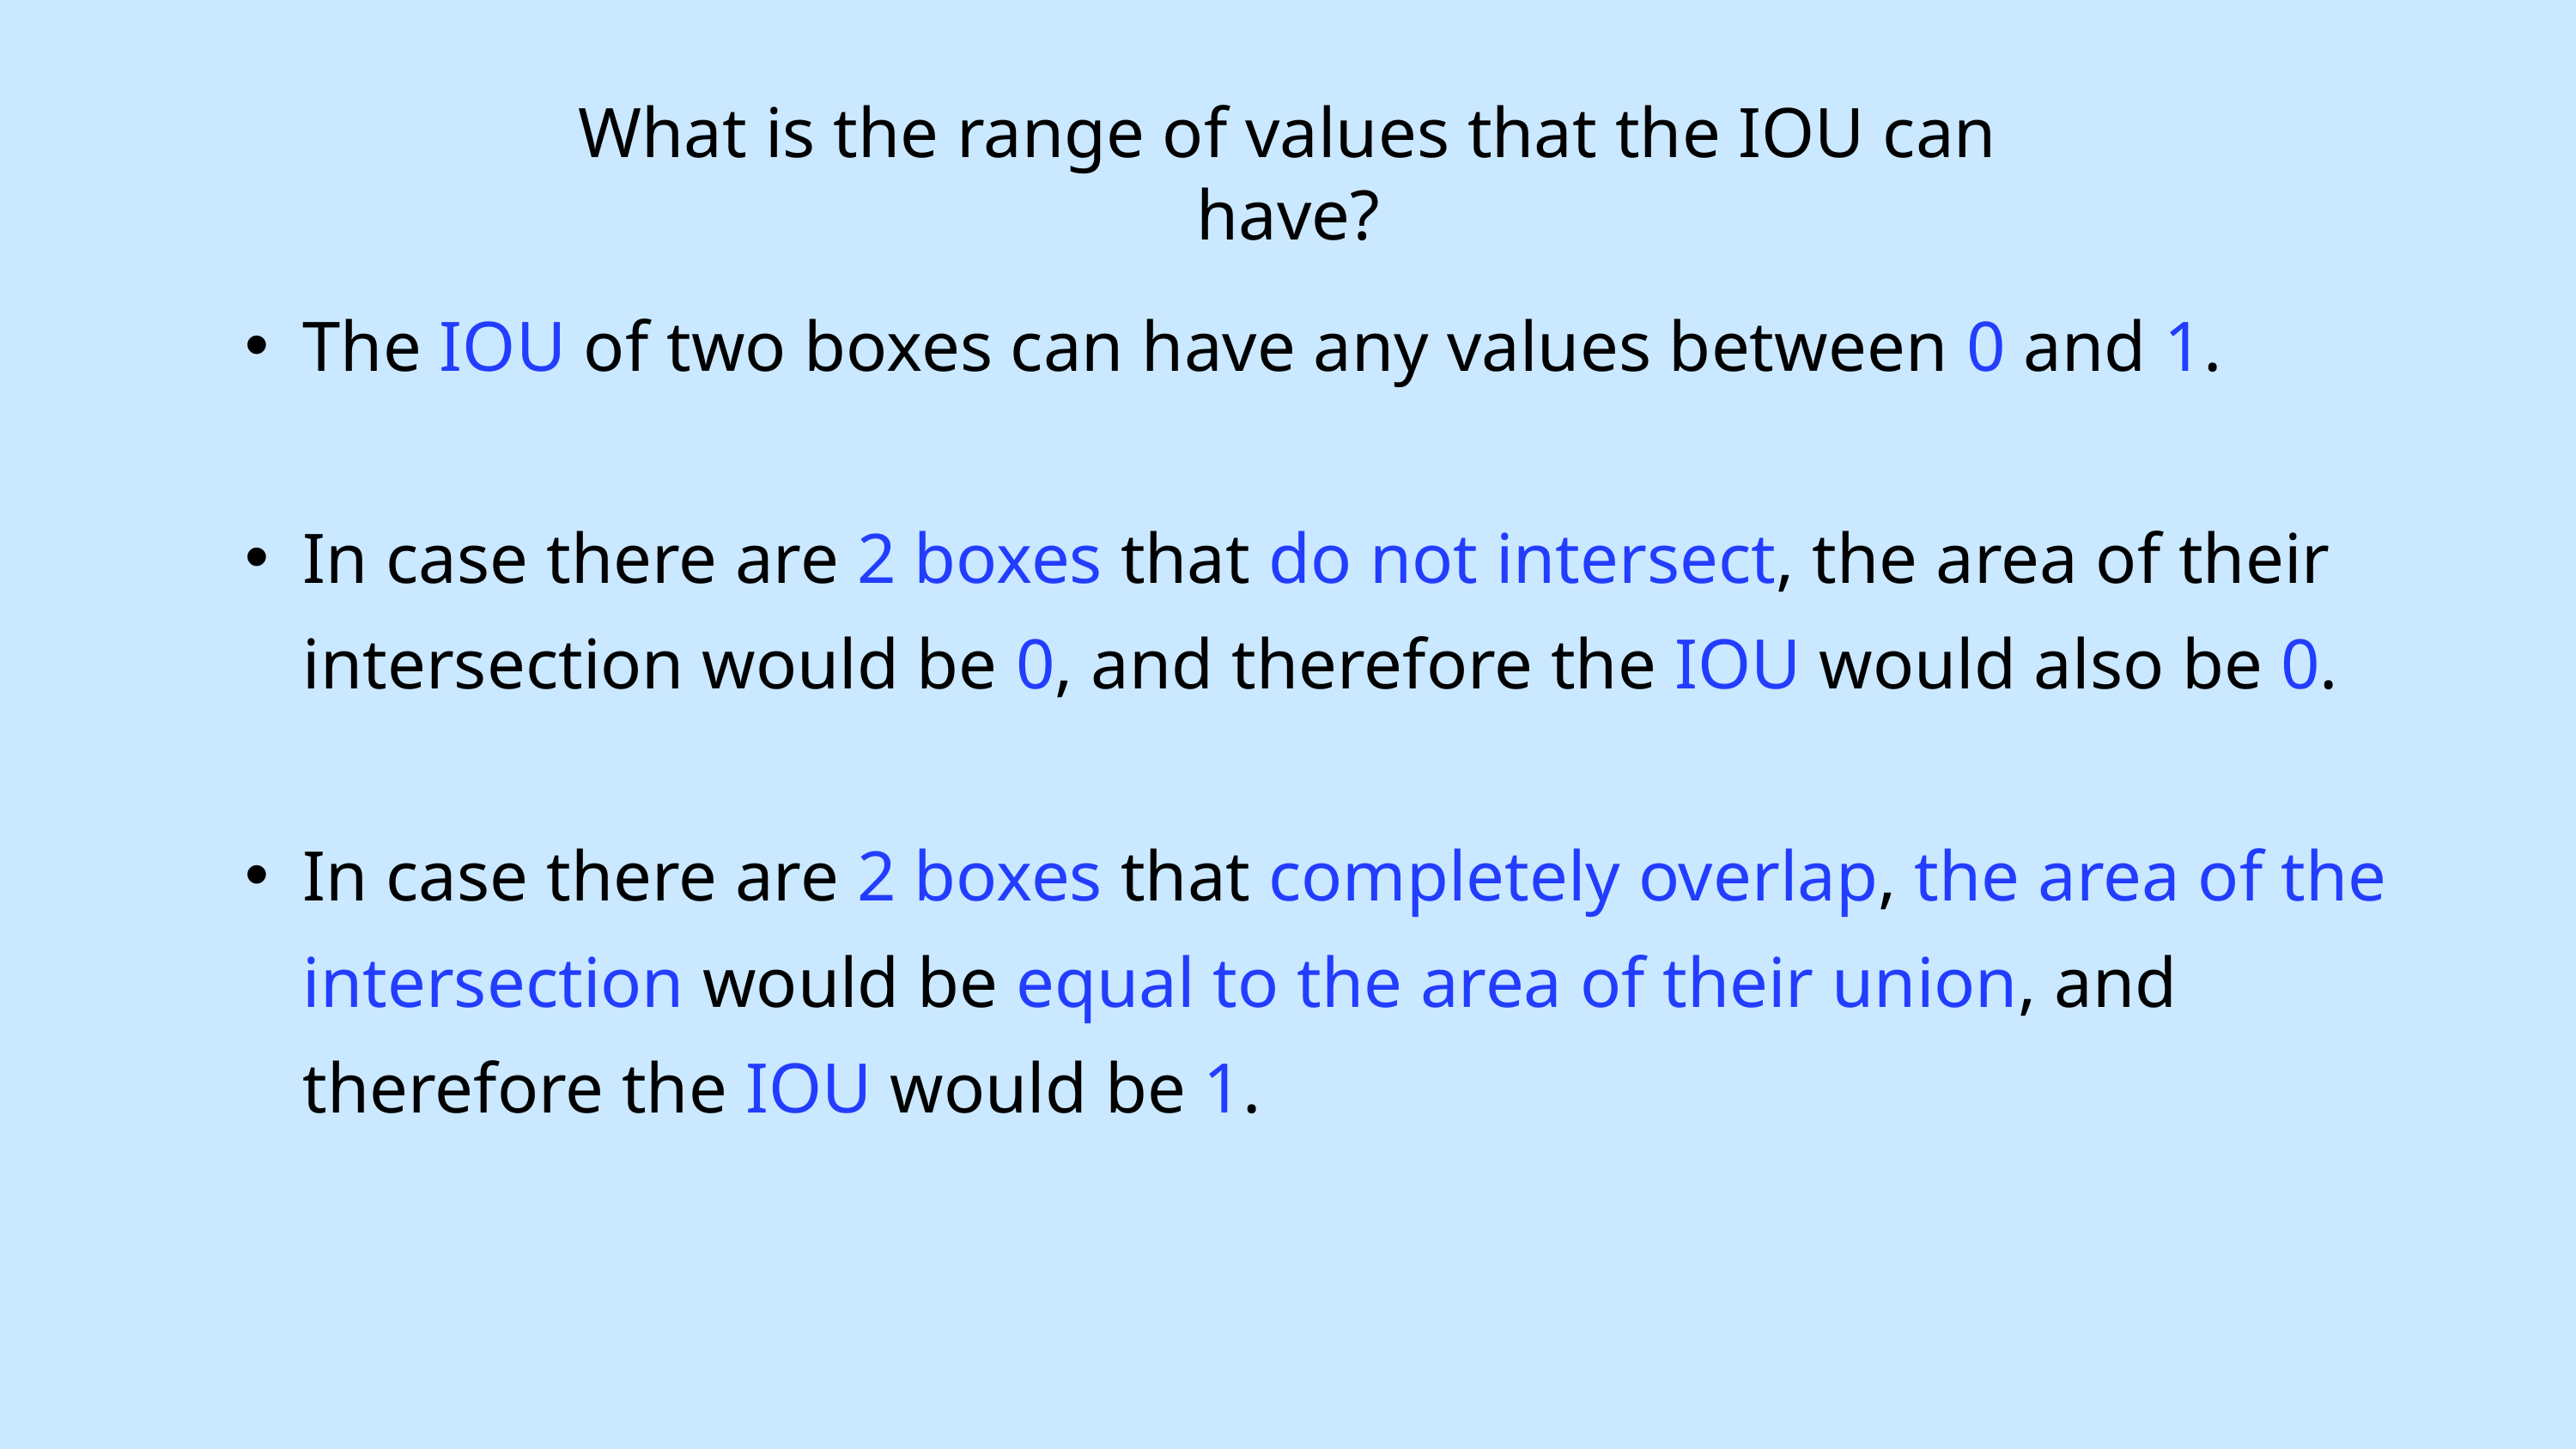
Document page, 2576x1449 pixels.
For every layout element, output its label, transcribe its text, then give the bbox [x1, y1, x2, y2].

text_box What is the range of values that the IOU can have? [498, 88, 2078, 253]
text_box The IOU of two boxes can have any values between 0 and 1. In case there are 2 boxes that do not intersect, the area of their intersection would be 0, and therefore the IOU would also be 0. In case there are 2 boxes that completely overlap, the area of the intersection would be equal to the area of their union, and therefore the IOU would be 1. [186, 278, 2432, 1127]
